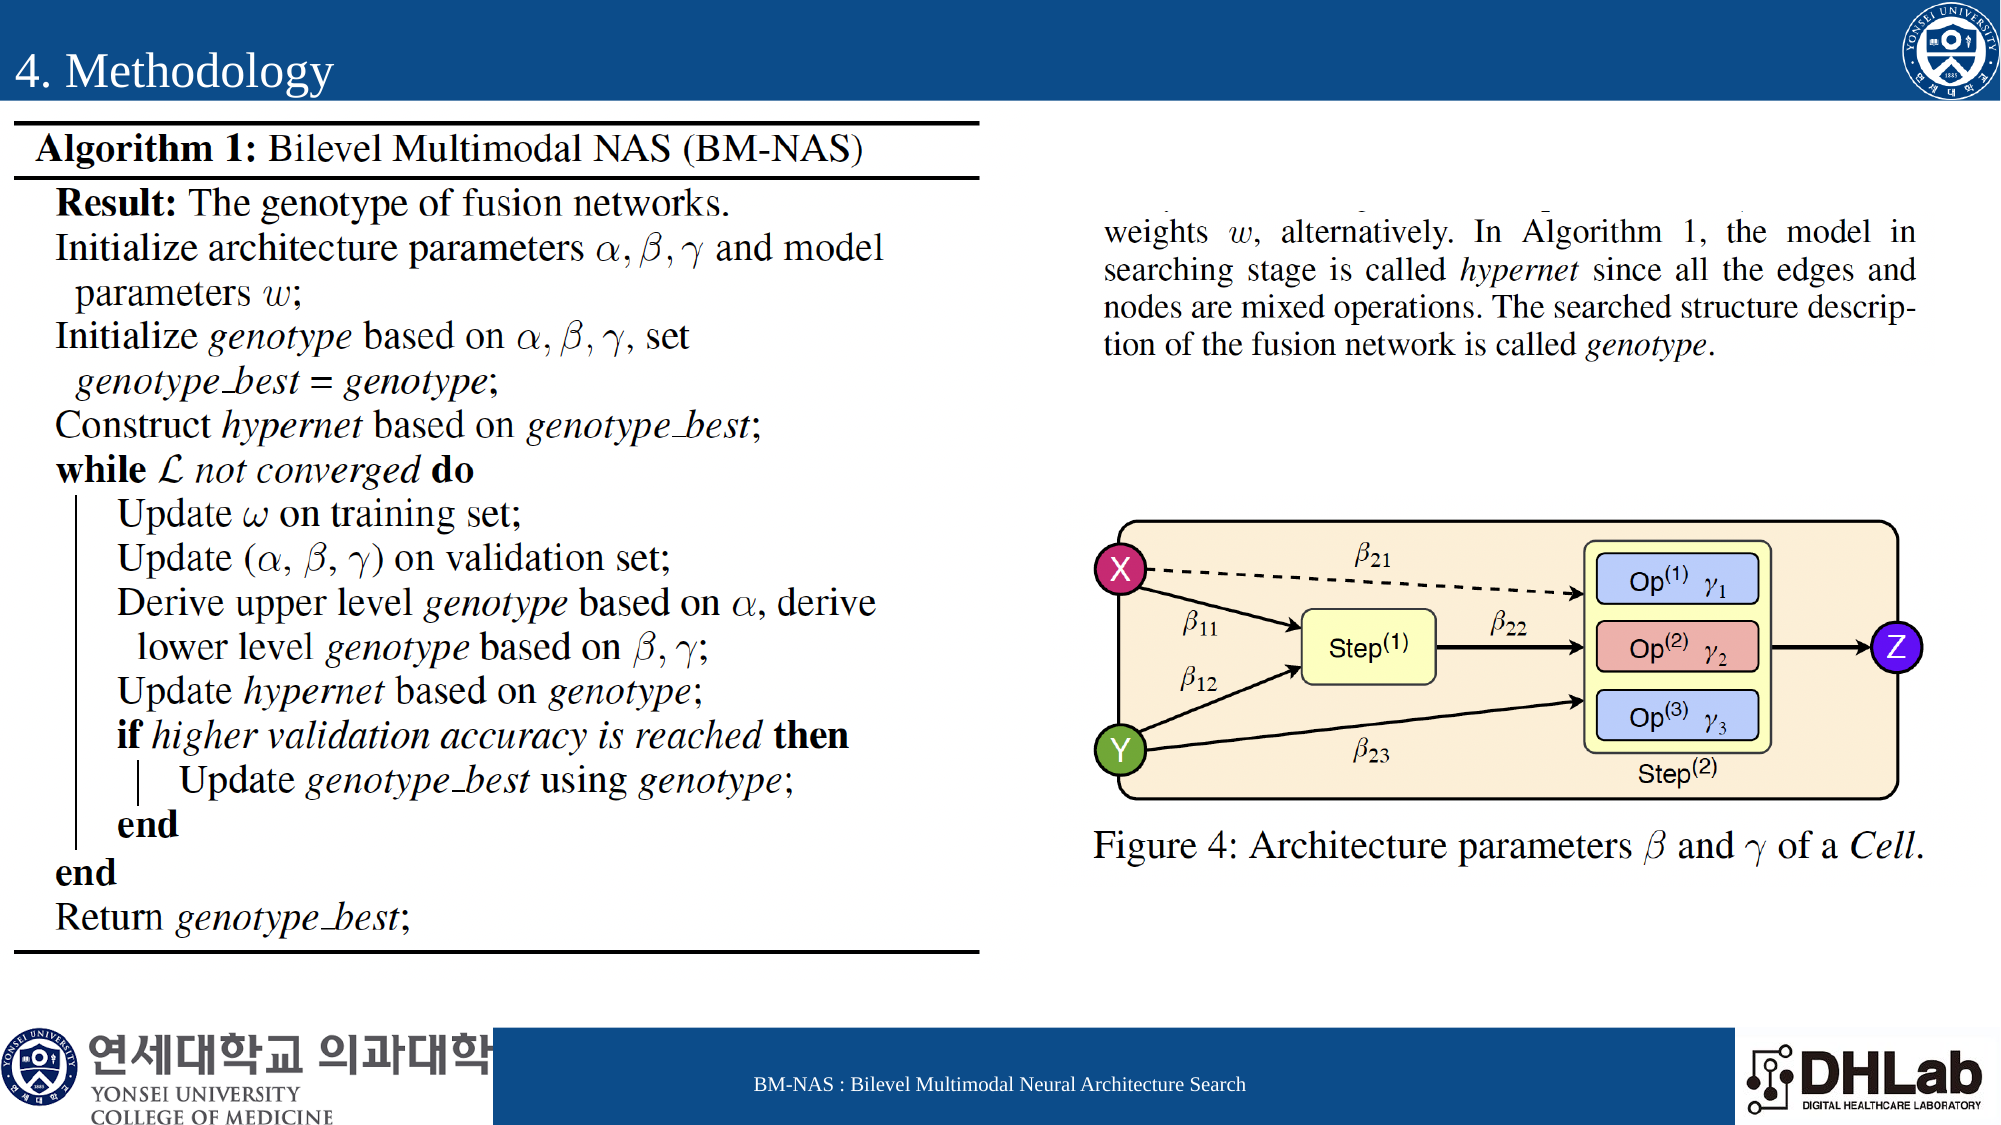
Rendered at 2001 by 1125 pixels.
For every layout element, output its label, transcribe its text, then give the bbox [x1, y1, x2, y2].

picture [1735, 1027, 2000, 1125]
picture [0, 1027, 493, 1125]
text_box 4. Methodology [0, 30, 666, 105]
picture [0, 105, 1029, 980]
picture [1048, 494, 1987, 887]
picture [1902, 2, 2000, 100]
picture [1100, 211, 1935, 367]
